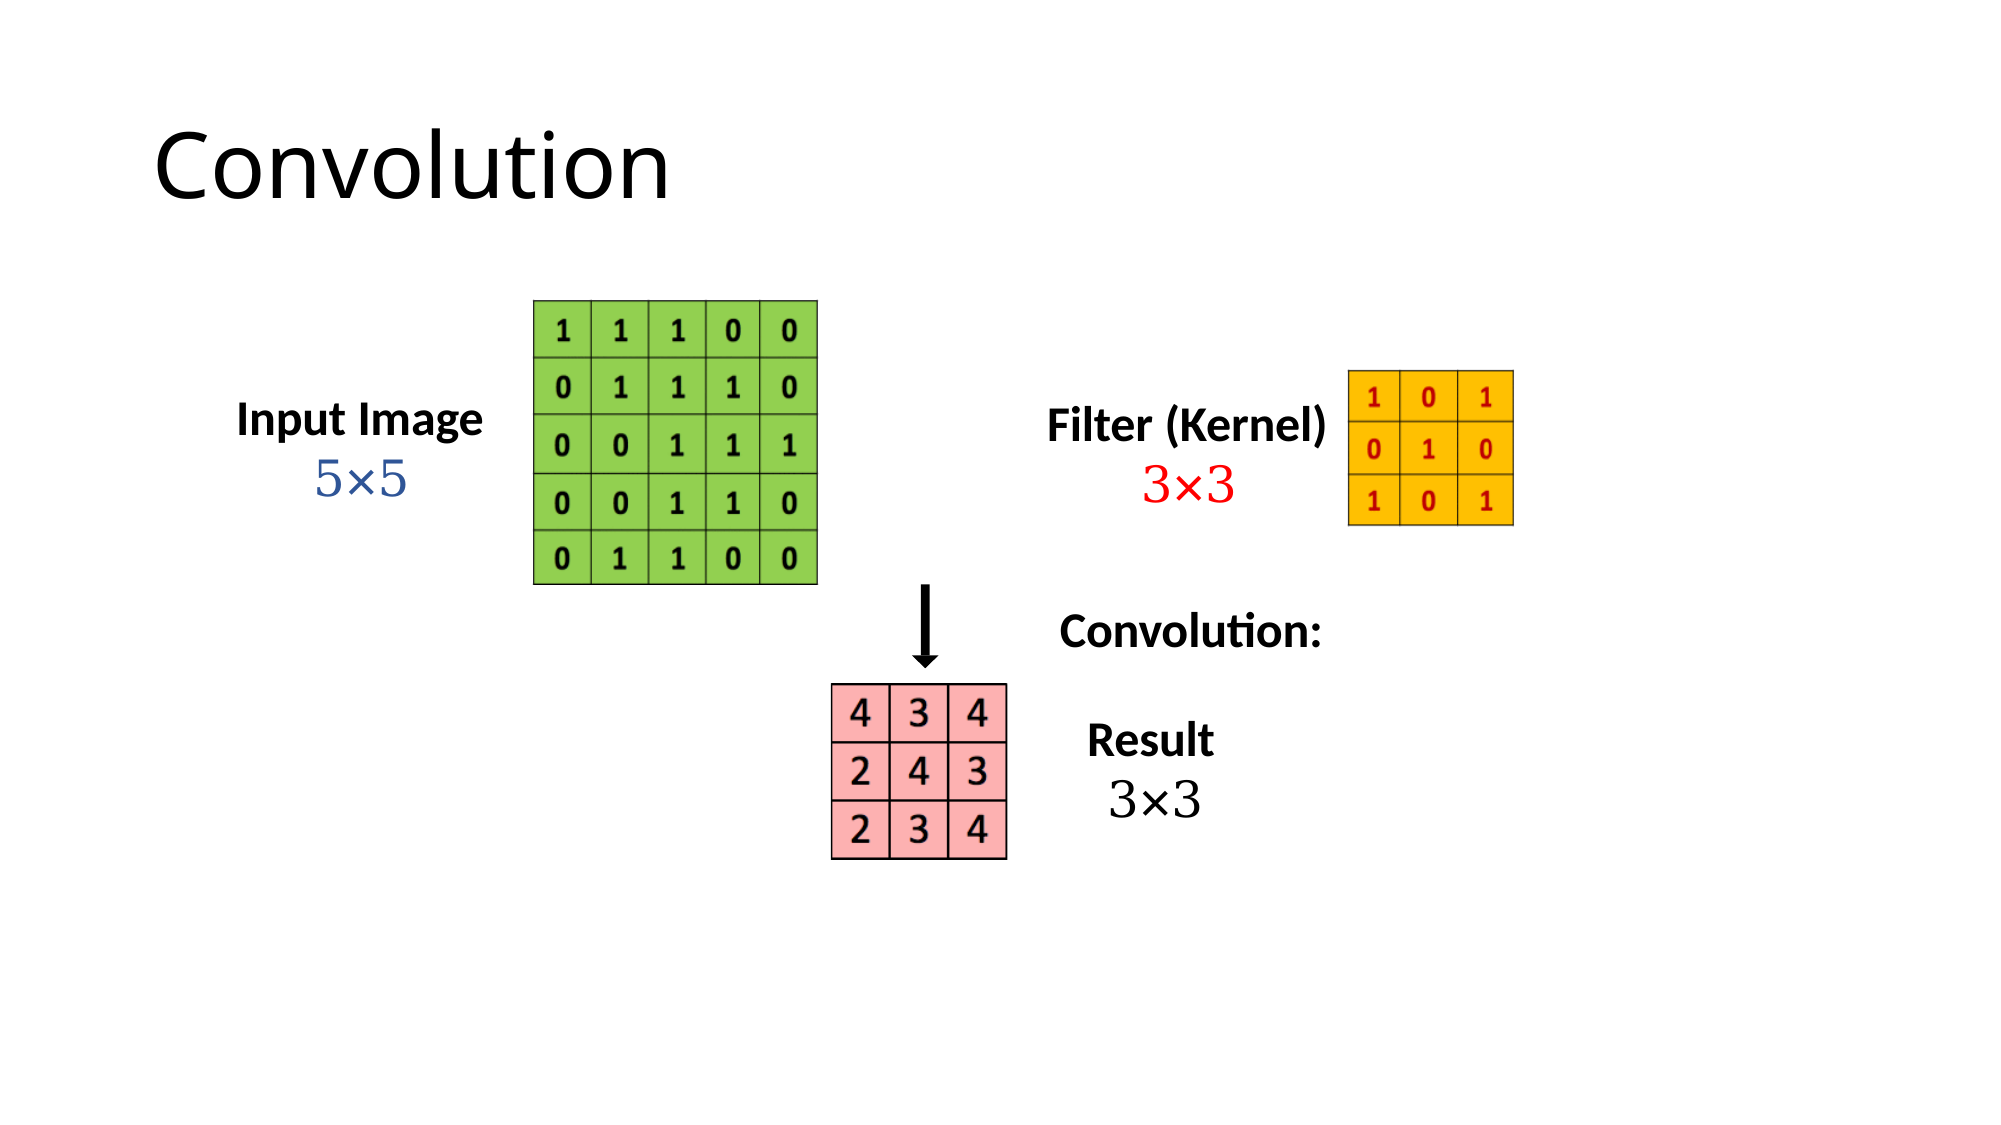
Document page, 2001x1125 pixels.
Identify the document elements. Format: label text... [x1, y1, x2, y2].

title Convolution [137, 59, 1863, 278]
text_box [1347, 369, 1515, 527]
text_box Convolution: [1057, 595, 1328, 658]
text_box [830, 683, 1008, 860]
text_box Input Image 5×5 [233, 383, 487, 506]
text_box [532, 299, 819, 585]
text_box Filter (Kernel) 3×3 [1043, 389, 1332, 513]
text_box [911, 584, 939, 669]
text_box Result 3×3 [956, 699, 1957, 835]
